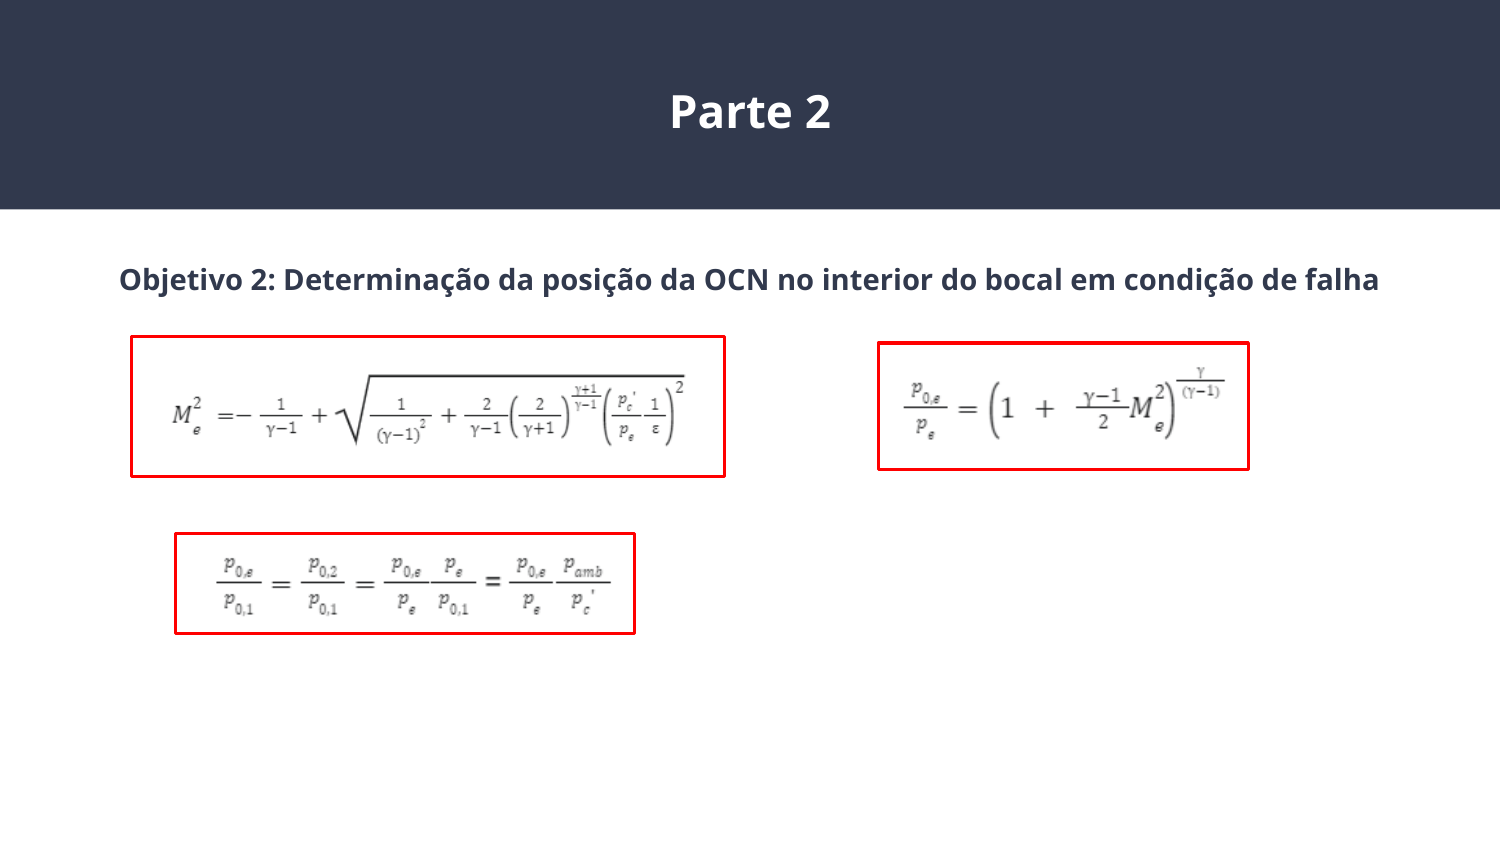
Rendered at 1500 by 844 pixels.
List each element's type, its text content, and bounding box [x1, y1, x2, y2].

picture [879, 344, 1247, 469]
text_box Objetivo 2: Determinação da posição da OCN no interior do bocal em condição de falha [38, 246, 1462, 312]
text_box Parte 2 [409, 68, 1091, 154]
picture [132, 337, 724, 475]
picture [176, 534, 634, 633]
